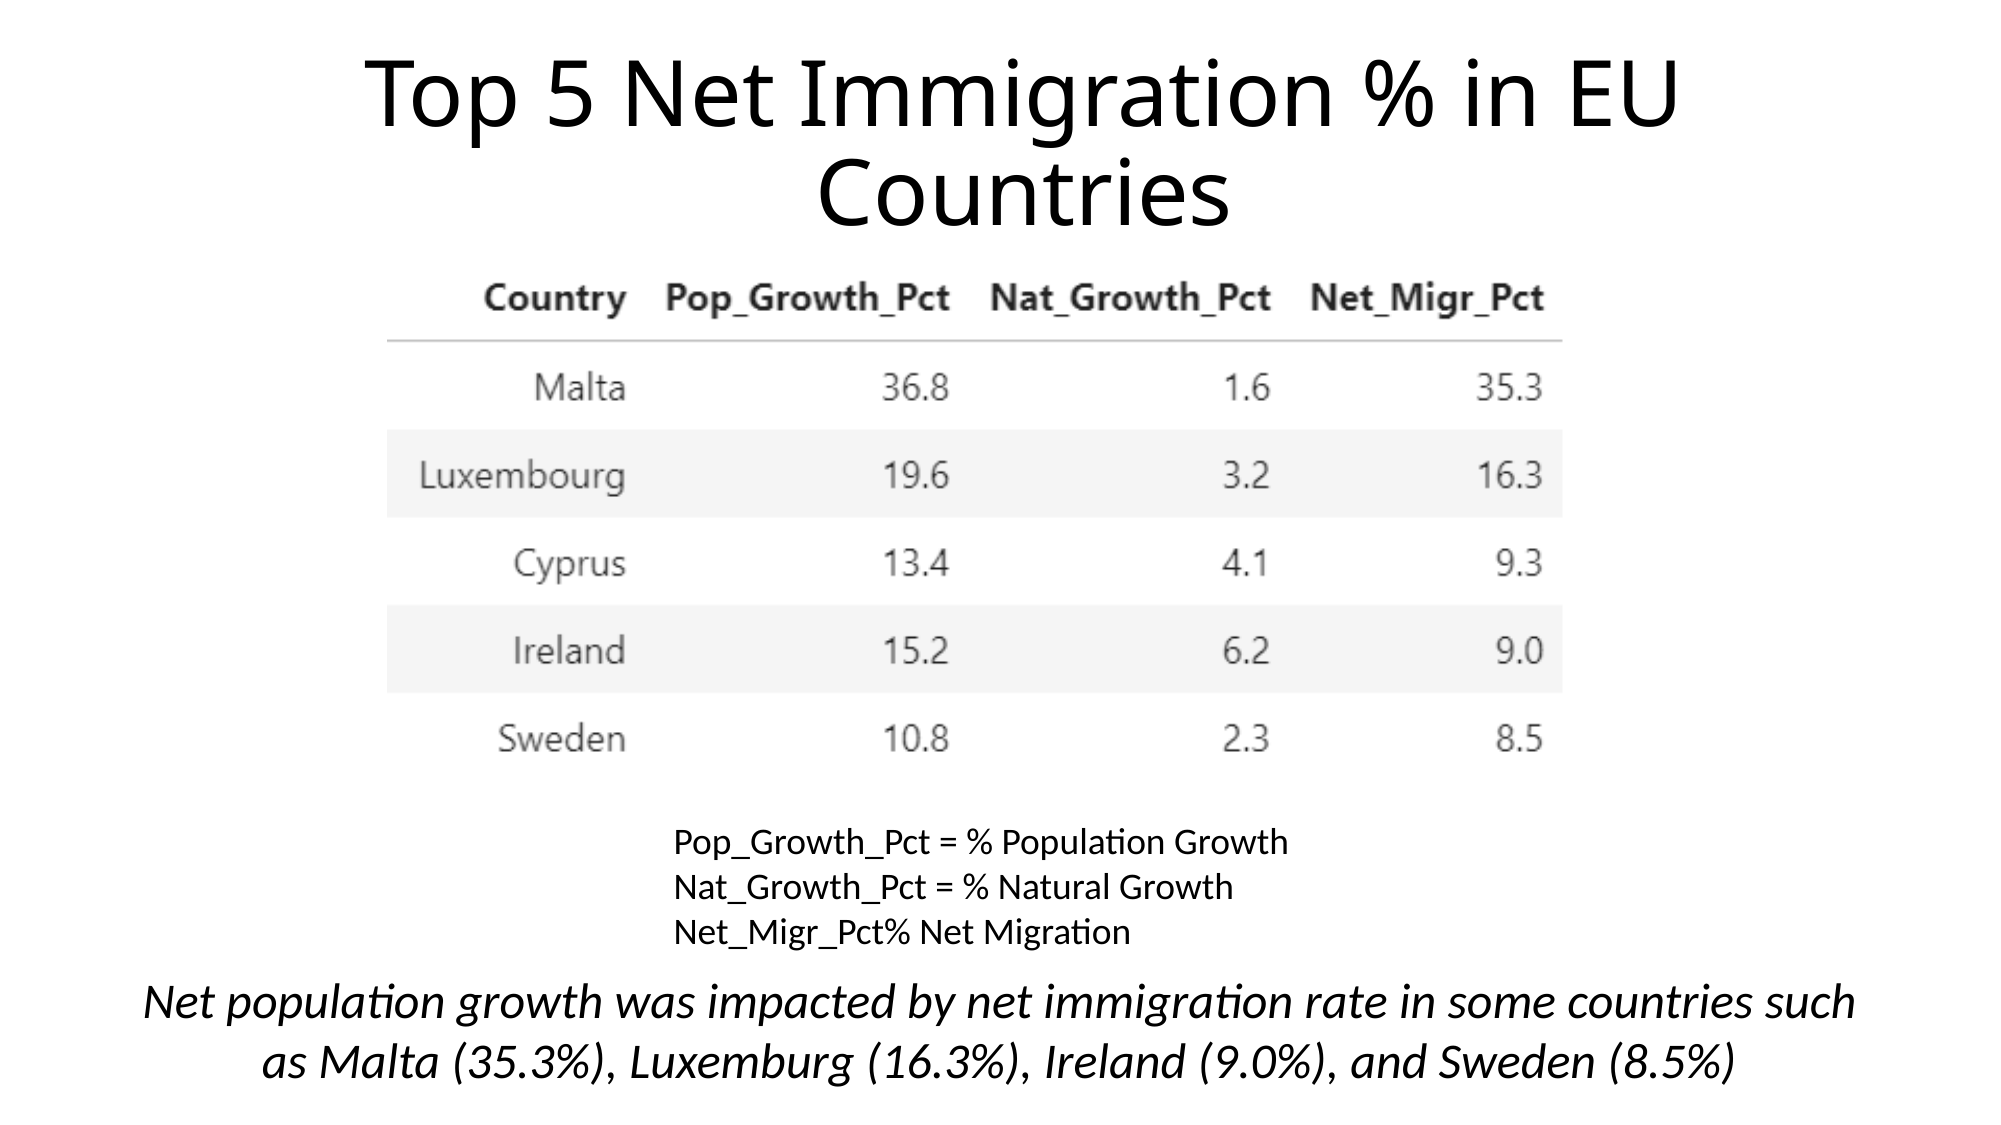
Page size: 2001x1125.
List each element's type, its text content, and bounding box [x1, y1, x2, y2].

picture [387, 265, 1613, 777]
title Top 5 Net Immigration % in EU Countries [162, 93, 1887, 311]
text_box Pop_Growth_Pct = % Population Growth Nat_Growth_Pct = % Natural Growth Net_Migr_Pct% Net Migration [658, 809, 1341, 960]
text_box Net population growth was impacted by net immigration rate in some countries such as Malta (35.3%), Luxemburg (16.3%), Ireland (9.0%), and Sweden (8.5%) [112, 961, 1887, 1096]
